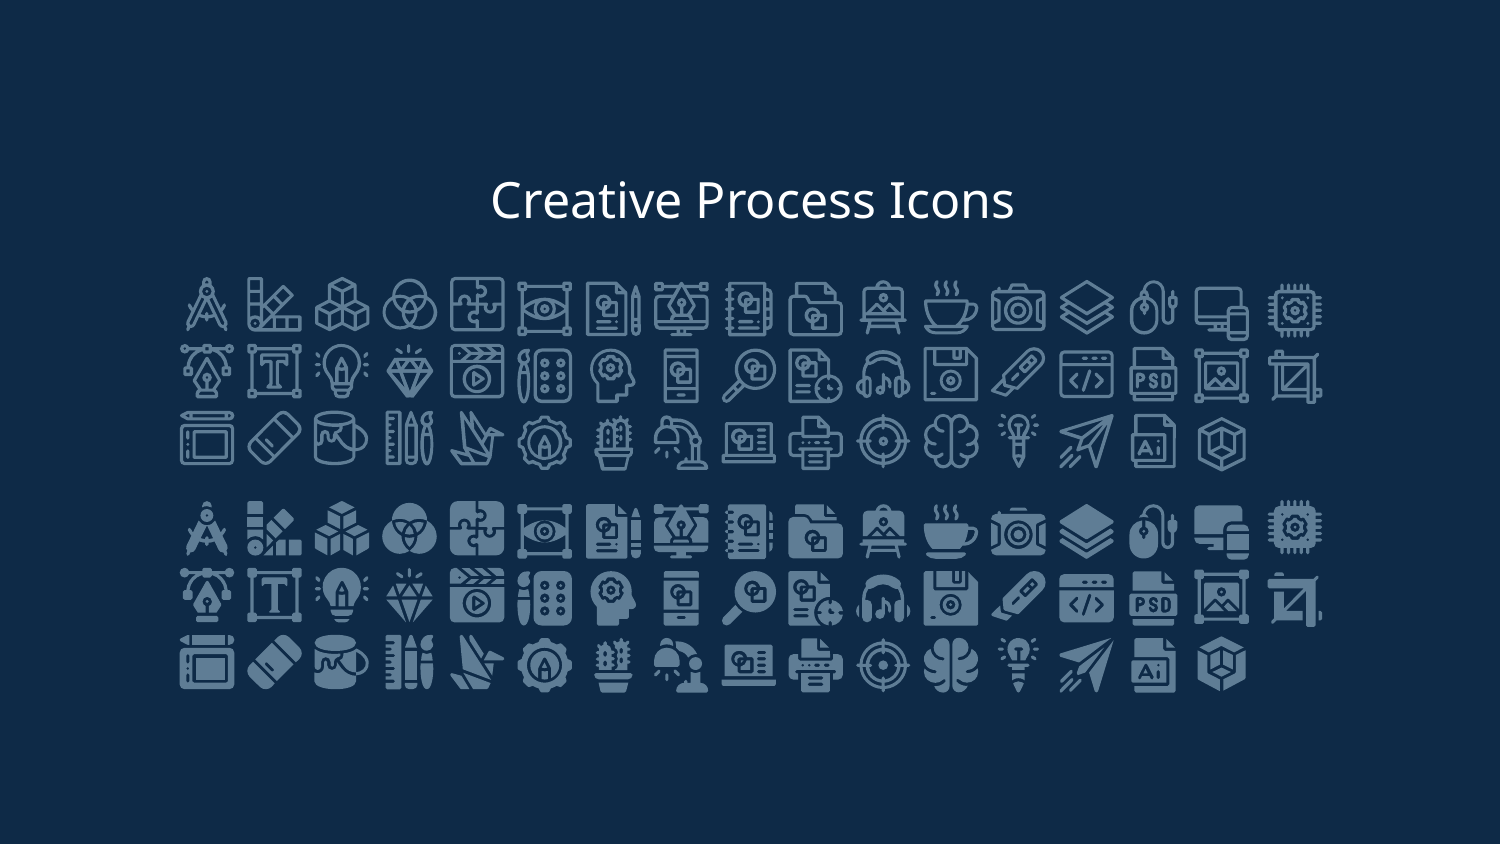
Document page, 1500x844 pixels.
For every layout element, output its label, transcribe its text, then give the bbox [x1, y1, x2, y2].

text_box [179, 343, 235, 399]
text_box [855, 413, 911, 469]
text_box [517, 570, 573, 626]
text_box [997, 413, 1040, 469]
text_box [386, 357, 434, 398]
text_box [855, 637, 911, 693]
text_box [1059, 637, 1114, 693]
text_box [594, 414, 634, 471]
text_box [1197, 636, 1246, 692]
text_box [923, 280, 979, 335]
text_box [855, 349, 911, 399]
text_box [585, 281, 642, 337]
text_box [386, 567, 434, 623]
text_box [246, 567, 302, 623]
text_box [1267, 572, 1323, 628]
text_box [313, 410, 369, 466]
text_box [721, 348, 777, 404]
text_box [788, 415, 844, 471]
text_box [1058, 413, 1115, 469]
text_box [179, 567, 235, 623]
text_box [517, 348, 573, 404]
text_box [314, 343, 370, 399]
text_box [1197, 417, 1246, 472]
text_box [990, 507, 1046, 556]
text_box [449, 634, 505, 690]
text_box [653, 415, 709, 471]
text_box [990, 283, 1046, 332]
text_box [517, 281, 573, 337]
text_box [449, 567, 505, 623]
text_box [593, 637, 633, 693]
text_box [179, 410, 235, 466]
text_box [314, 500, 370, 556]
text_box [246, 276, 302, 332]
text_box [1129, 280, 1178, 335]
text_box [246, 410, 303, 466]
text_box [997, 637, 1040, 693]
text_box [653, 637, 709, 693]
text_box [517, 503, 573, 559]
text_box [990, 570, 1046, 621]
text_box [246, 343, 302, 399]
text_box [246, 500, 302, 556]
title Creative Process Icons [175, 153, 1332, 233]
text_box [1194, 348, 1250, 404]
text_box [381, 502, 437, 555]
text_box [721, 570, 777, 626]
text_box [450, 410, 505, 466]
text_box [246, 634, 302, 690]
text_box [859, 504, 908, 559]
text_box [1130, 637, 1176, 693]
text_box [1129, 346, 1178, 402]
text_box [788, 281, 844, 337]
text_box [1129, 504, 1178, 559]
text_box [395, 348, 403, 354]
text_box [314, 567, 370, 623]
text_box [1194, 286, 1249, 342]
text_box [1059, 279, 1115, 335]
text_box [724, 504, 773, 560]
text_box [721, 421, 777, 464]
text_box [185, 500, 229, 557]
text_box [1194, 504, 1249, 560]
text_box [1129, 571, 1178, 626]
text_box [1059, 503, 1114, 560]
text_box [921, 637, 981, 693]
text_box [315, 276, 370, 332]
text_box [185, 276, 229, 332]
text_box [585, 503, 642, 559]
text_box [1059, 350, 1114, 399]
text_box [1268, 349, 1323, 404]
text_box [924, 413, 979, 469]
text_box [449, 343, 505, 399]
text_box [589, 348, 637, 404]
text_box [788, 504, 844, 559]
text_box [385, 410, 434, 466]
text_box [721, 644, 777, 687]
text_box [663, 348, 699, 404]
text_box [663, 570, 699, 626]
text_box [923, 504, 979, 560]
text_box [517, 637, 573, 693]
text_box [449, 500, 505, 556]
text_box [382, 278, 438, 330]
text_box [1267, 283, 1323, 339]
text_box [788, 638, 844, 693]
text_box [590, 570, 637, 626]
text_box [517, 415, 573, 471]
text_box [1267, 499, 1323, 555]
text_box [724, 281, 773, 337]
text_box [654, 281, 709, 337]
text_box [407, 343, 411, 354]
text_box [990, 346, 1047, 397]
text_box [1059, 573, 1115, 623]
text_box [1194, 569, 1250, 625]
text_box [788, 348, 844, 404]
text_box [923, 570, 979, 626]
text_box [179, 634, 235, 690]
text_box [653, 504, 709, 559]
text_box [859, 279, 908, 335]
text_box [414, 348, 423, 355]
text_box [450, 276, 505, 332]
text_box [855, 574, 911, 623]
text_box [385, 634, 434, 690]
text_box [923, 346, 979, 402]
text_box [314, 634, 370, 690]
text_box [788, 570, 844, 626]
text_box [1130, 413, 1177, 469]
